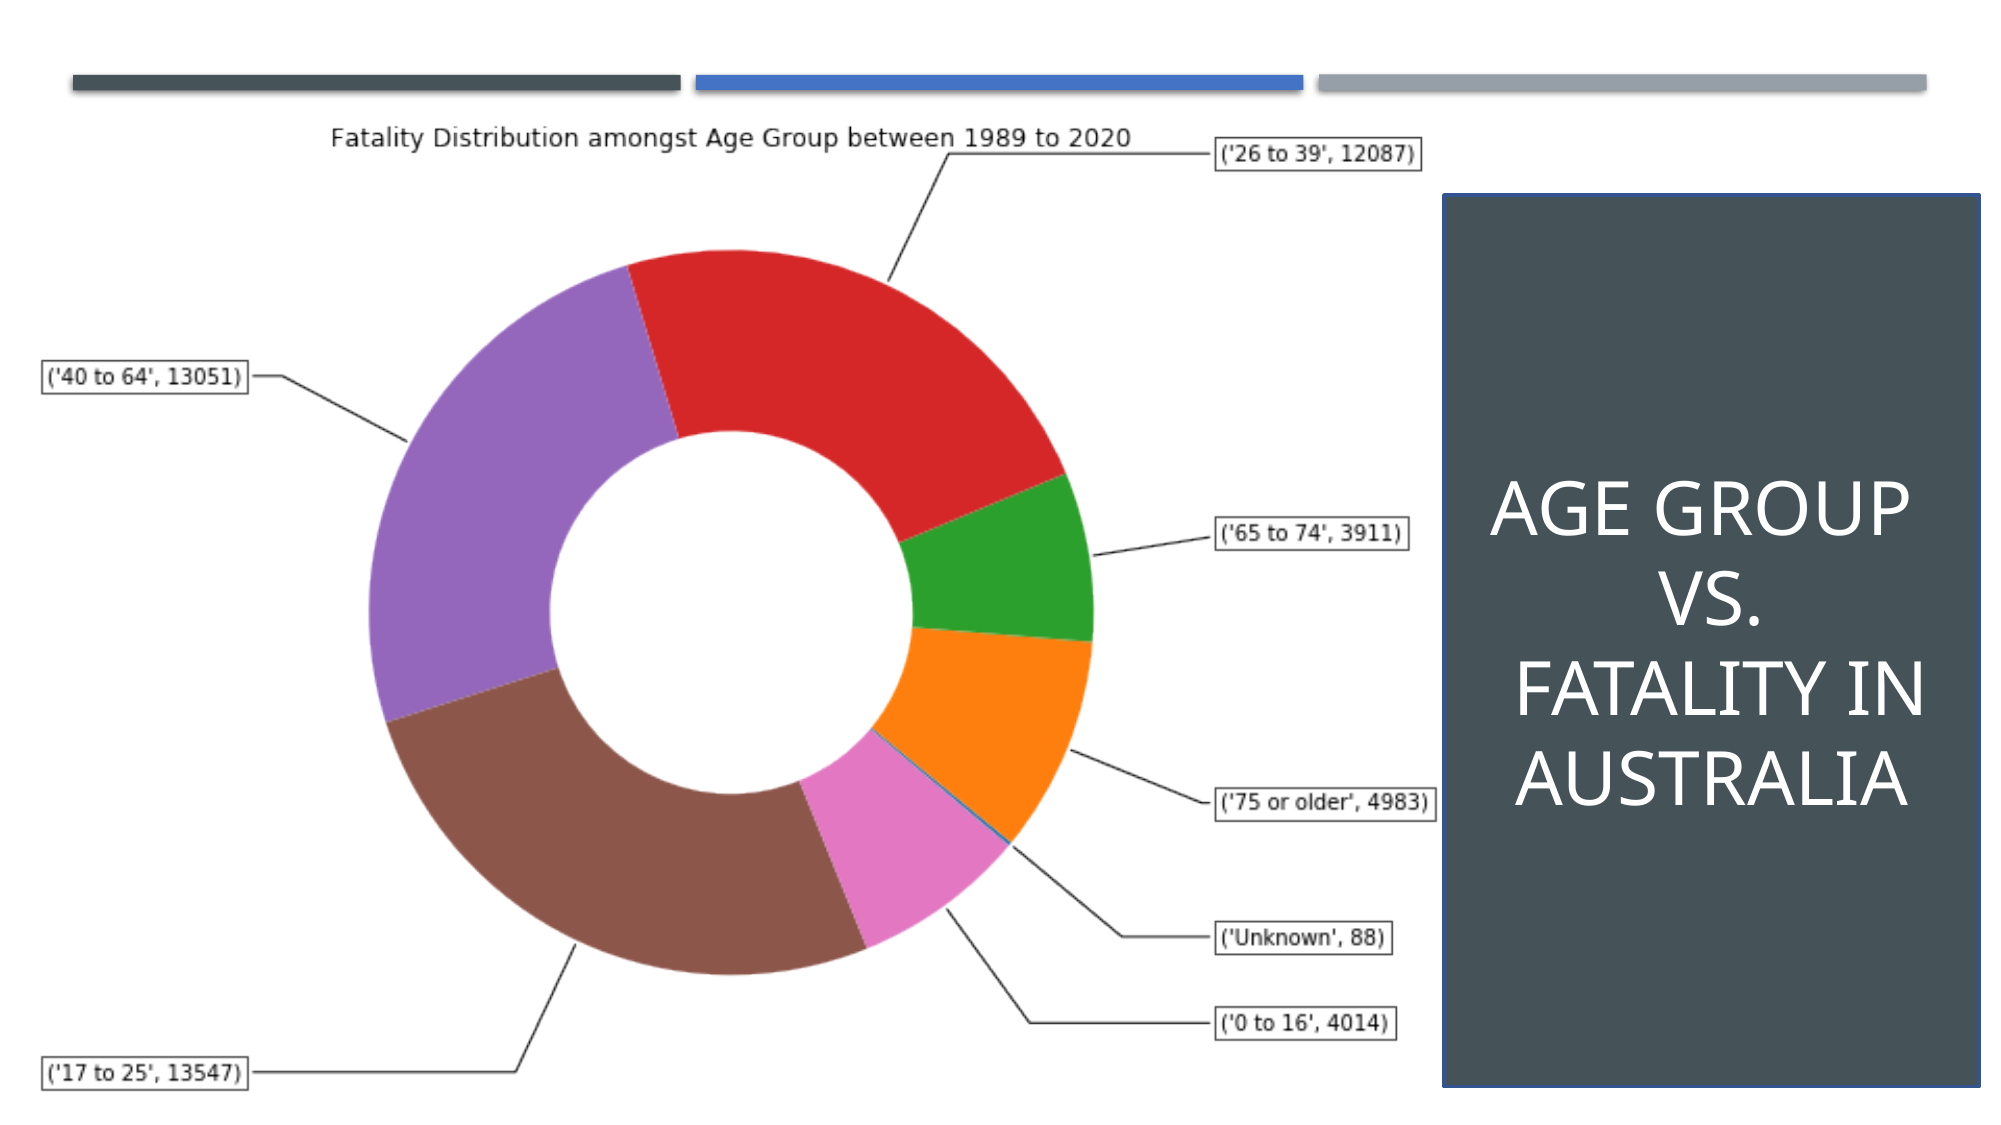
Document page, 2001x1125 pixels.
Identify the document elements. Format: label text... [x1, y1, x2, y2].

text_box Age group Vs. fatality in Australia [1449, 193, 1981, 1088]
picture [33, 112, 1445, 1099]
